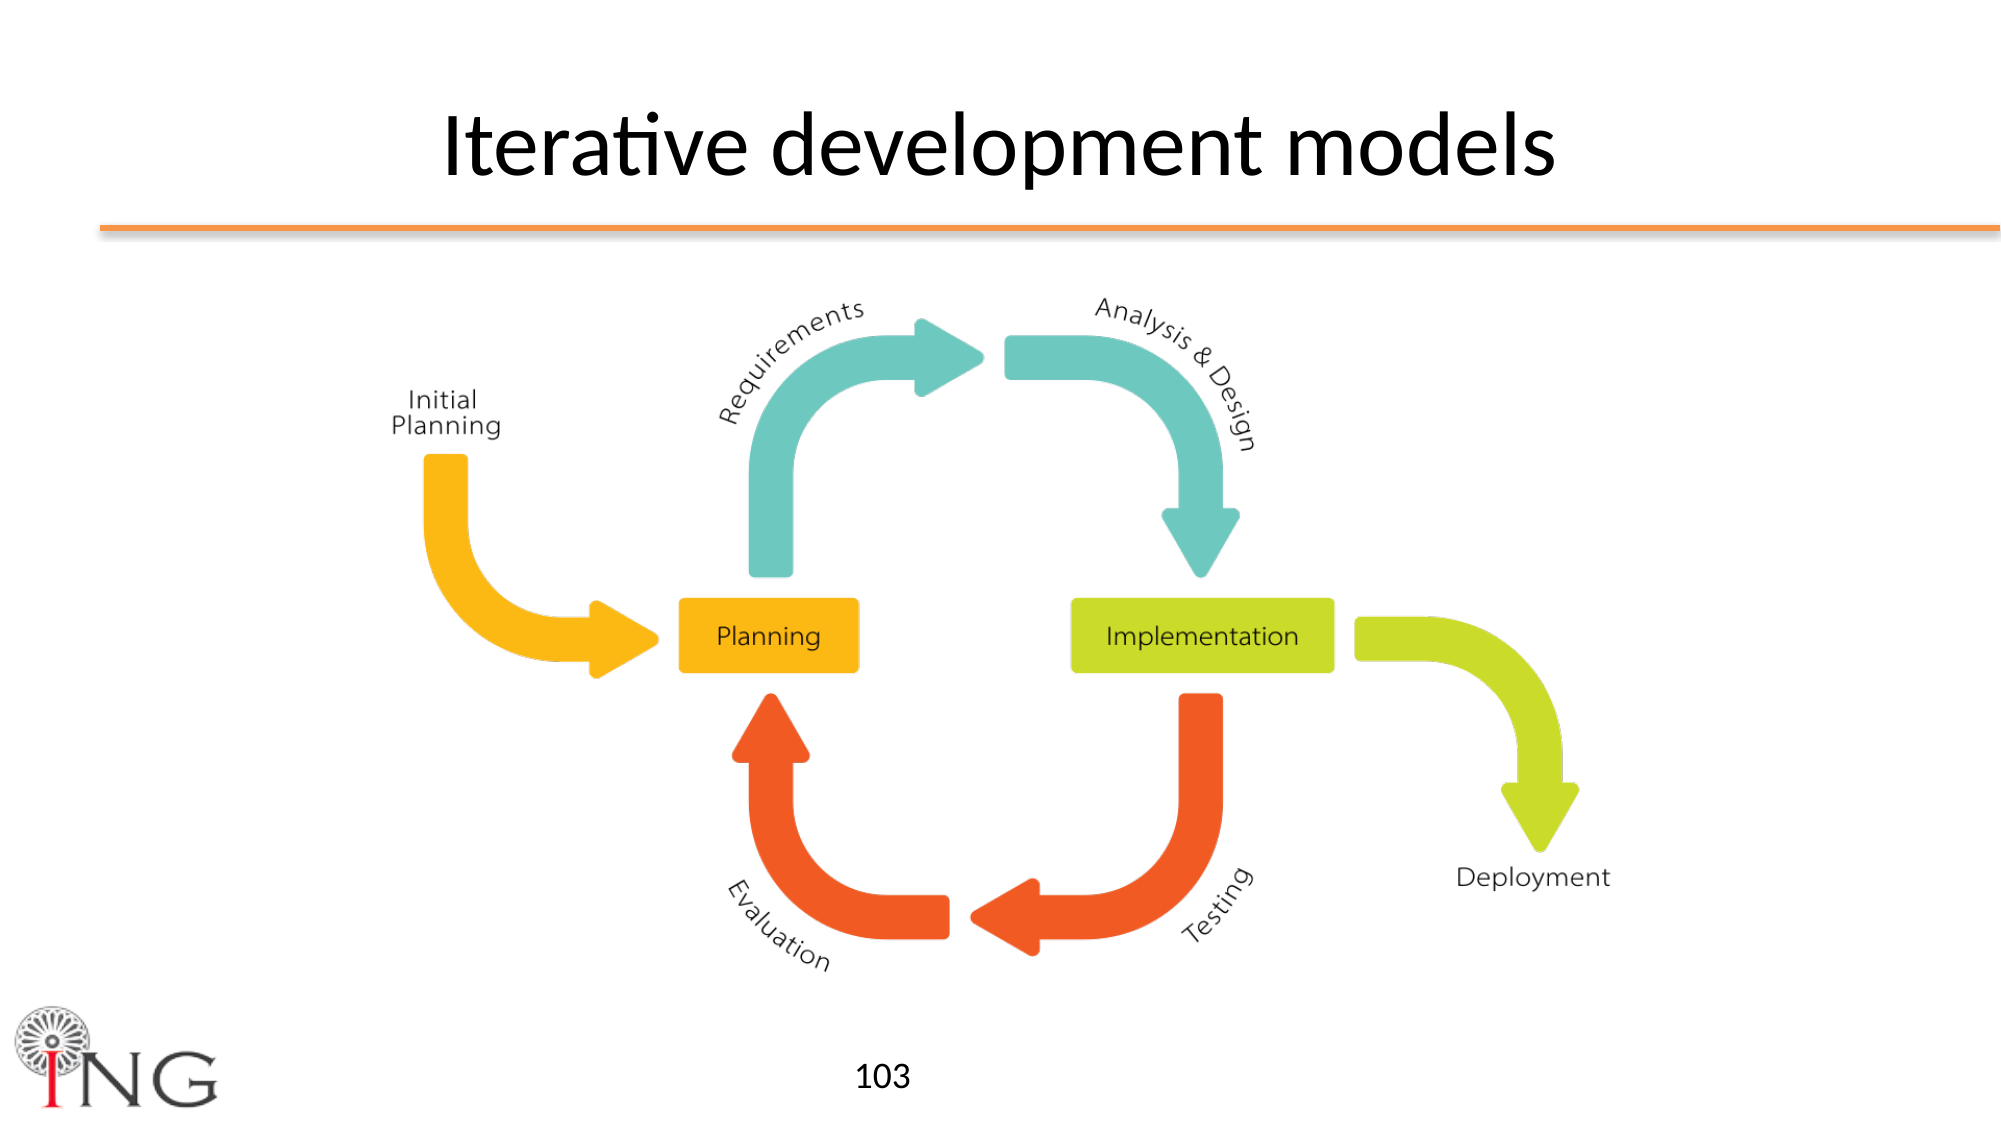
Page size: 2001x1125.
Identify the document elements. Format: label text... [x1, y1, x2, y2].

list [374, 283, 1626, 984]
picture [0, 987, 244, 1125]
title Iterative development models [99, 45, 1900, 233]
slide_number 103 [839, 1043, 1900, 1104]
